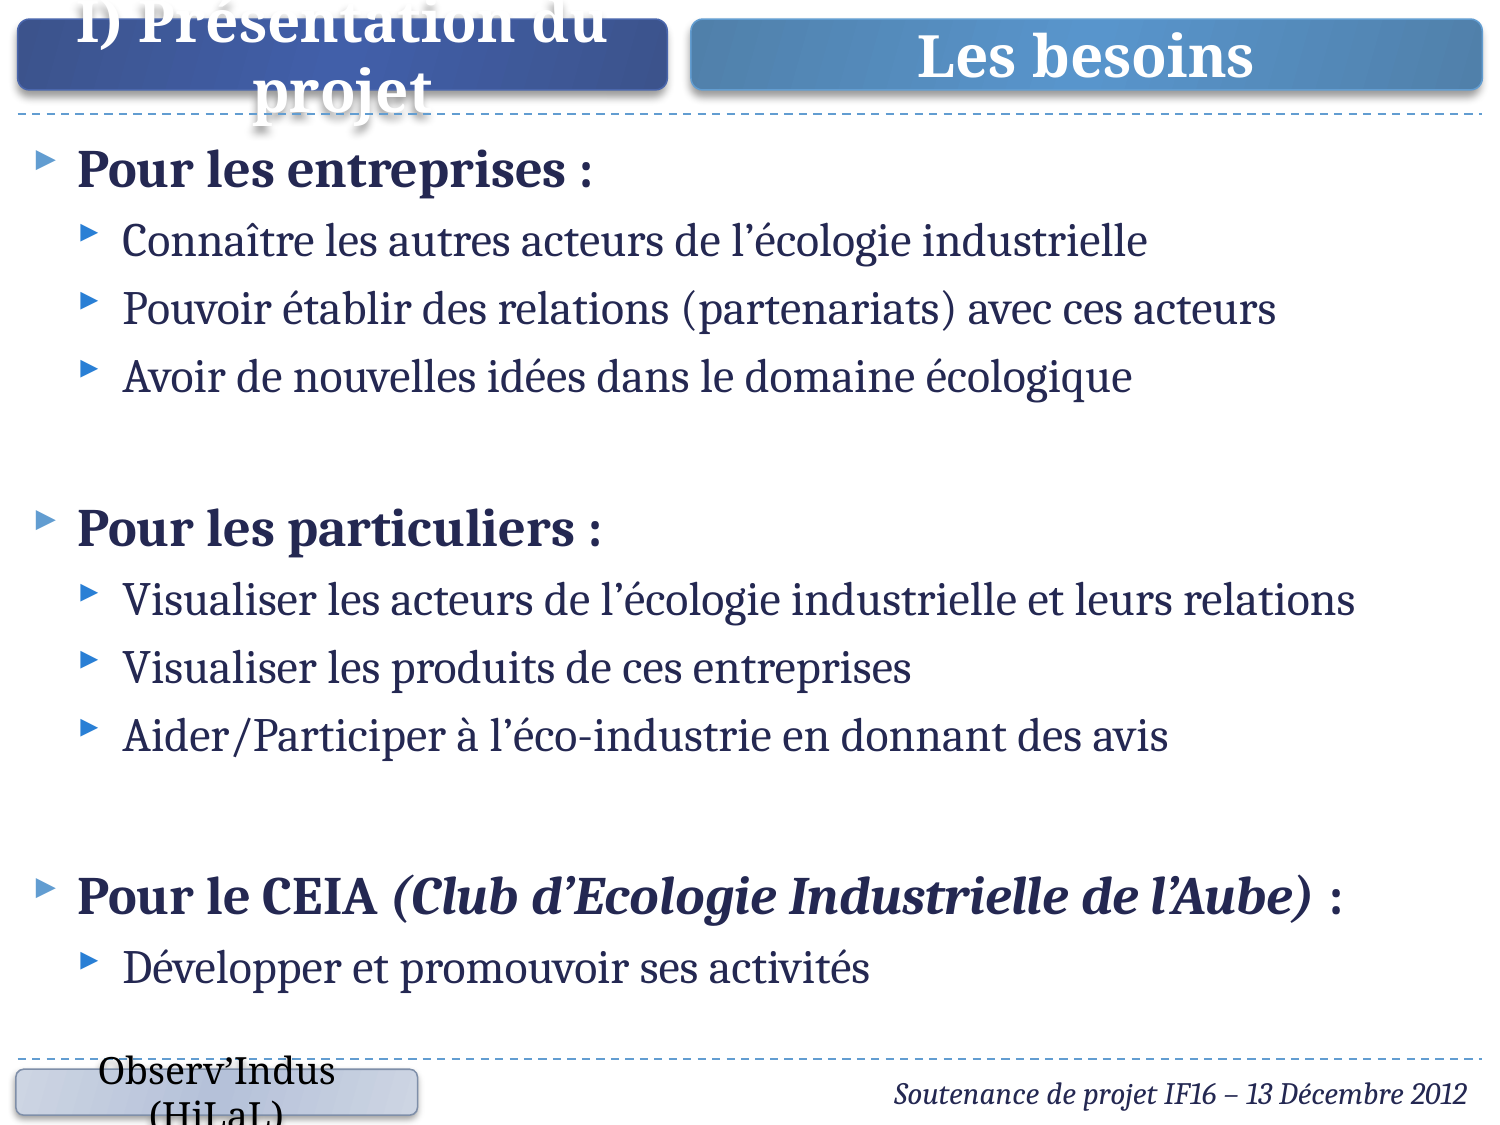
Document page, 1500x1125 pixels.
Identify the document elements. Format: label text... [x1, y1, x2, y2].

text_box Les besoins [690, 18, 1484, 91]
text_box Soutenance de projet IF16 – 13 Décembre 2012 [419, 1065, 1483, 1119]
list Pour les entreprises : Connaître les autres acteurs de l’écologie industrielle Pouvoir établir des relations (partenariats) avec ces acteurs Avoir de nouvelles idées dans le domaine écologique Pour les particuliers : Visualiser les acteurs de l’écologie industrielle et leurs relations Visualiser les produits de ces entreprises Aider/Participer à l’éco-industrie en donnant des avis Pour le CEIA (Club d’Ecologie Industrielle de l’Aube) : Développer et promouvoir ses activités [17, 125, 1483, 1047]
text_box Observ’Indus (HiLaL) [15, 1069, 419, 1116]
text_box I) Présentation du projet [16, 18, 669, 91]
